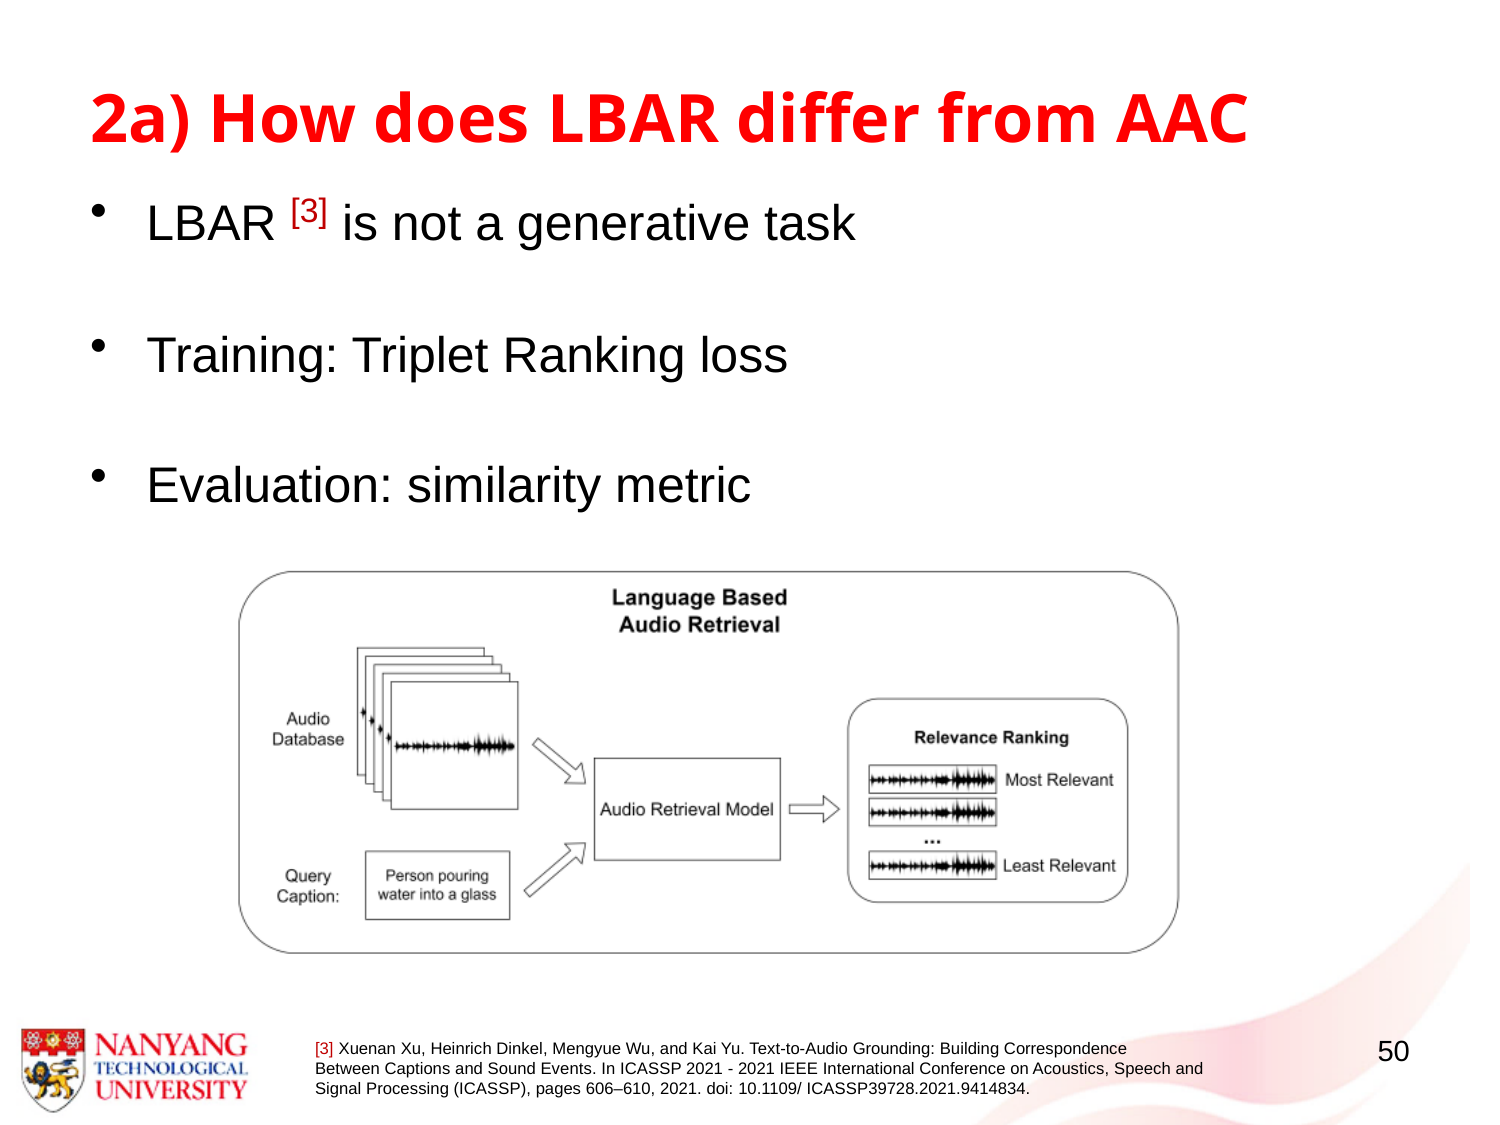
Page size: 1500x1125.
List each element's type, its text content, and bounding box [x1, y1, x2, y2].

picture [0, 1, 1470, 1125]
text_box [3] Xuenan Xu, Heinrich Dinkel, Mengyue Wu, and Kai Yu. Text-to-Audio Grounding: Building Correspondence Between Captions and Sound Events. In ICASSP 2021 - 2021 IEEE International Conference on Acoustics, Speech and Signal Processing (ICASSP), pages 606–610, 2021. doi: 10.1109/ ICASSP39728.2021.9414834. [300, 1030, 1270, 1106]
slide_number 50 [1074, 1024, 1426, 1103]
title 2a) How does LBAR differ from AAC [74, 46, 1449, 185]
list LBAR [3] is not a generative task Training: Triplet Ranking loss Evaluation: similarity metric [74, 174, 1426, 551]
